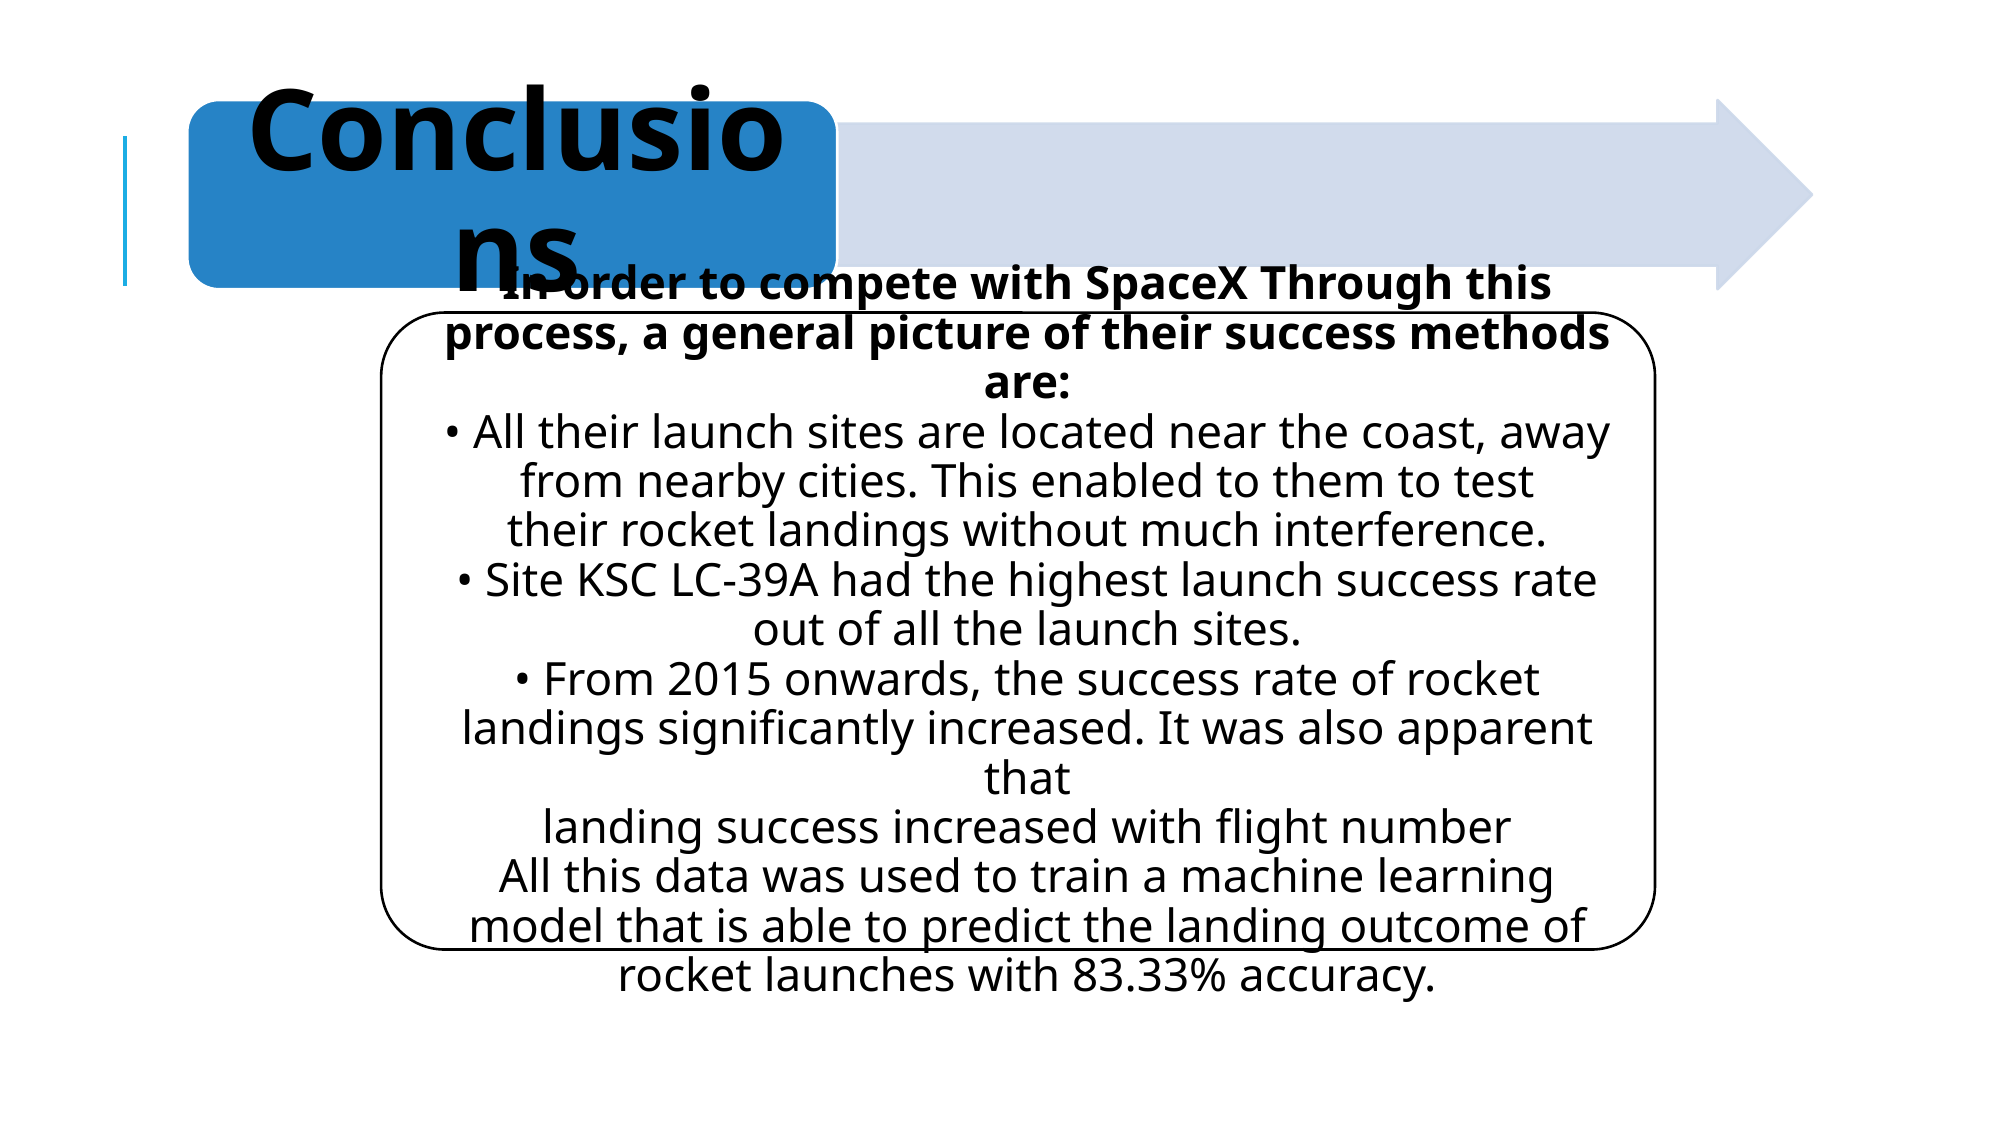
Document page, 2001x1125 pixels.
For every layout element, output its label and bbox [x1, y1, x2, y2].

text_box [186, 311, 1850, 951]
text_box [186, 99, 1813, 290]
